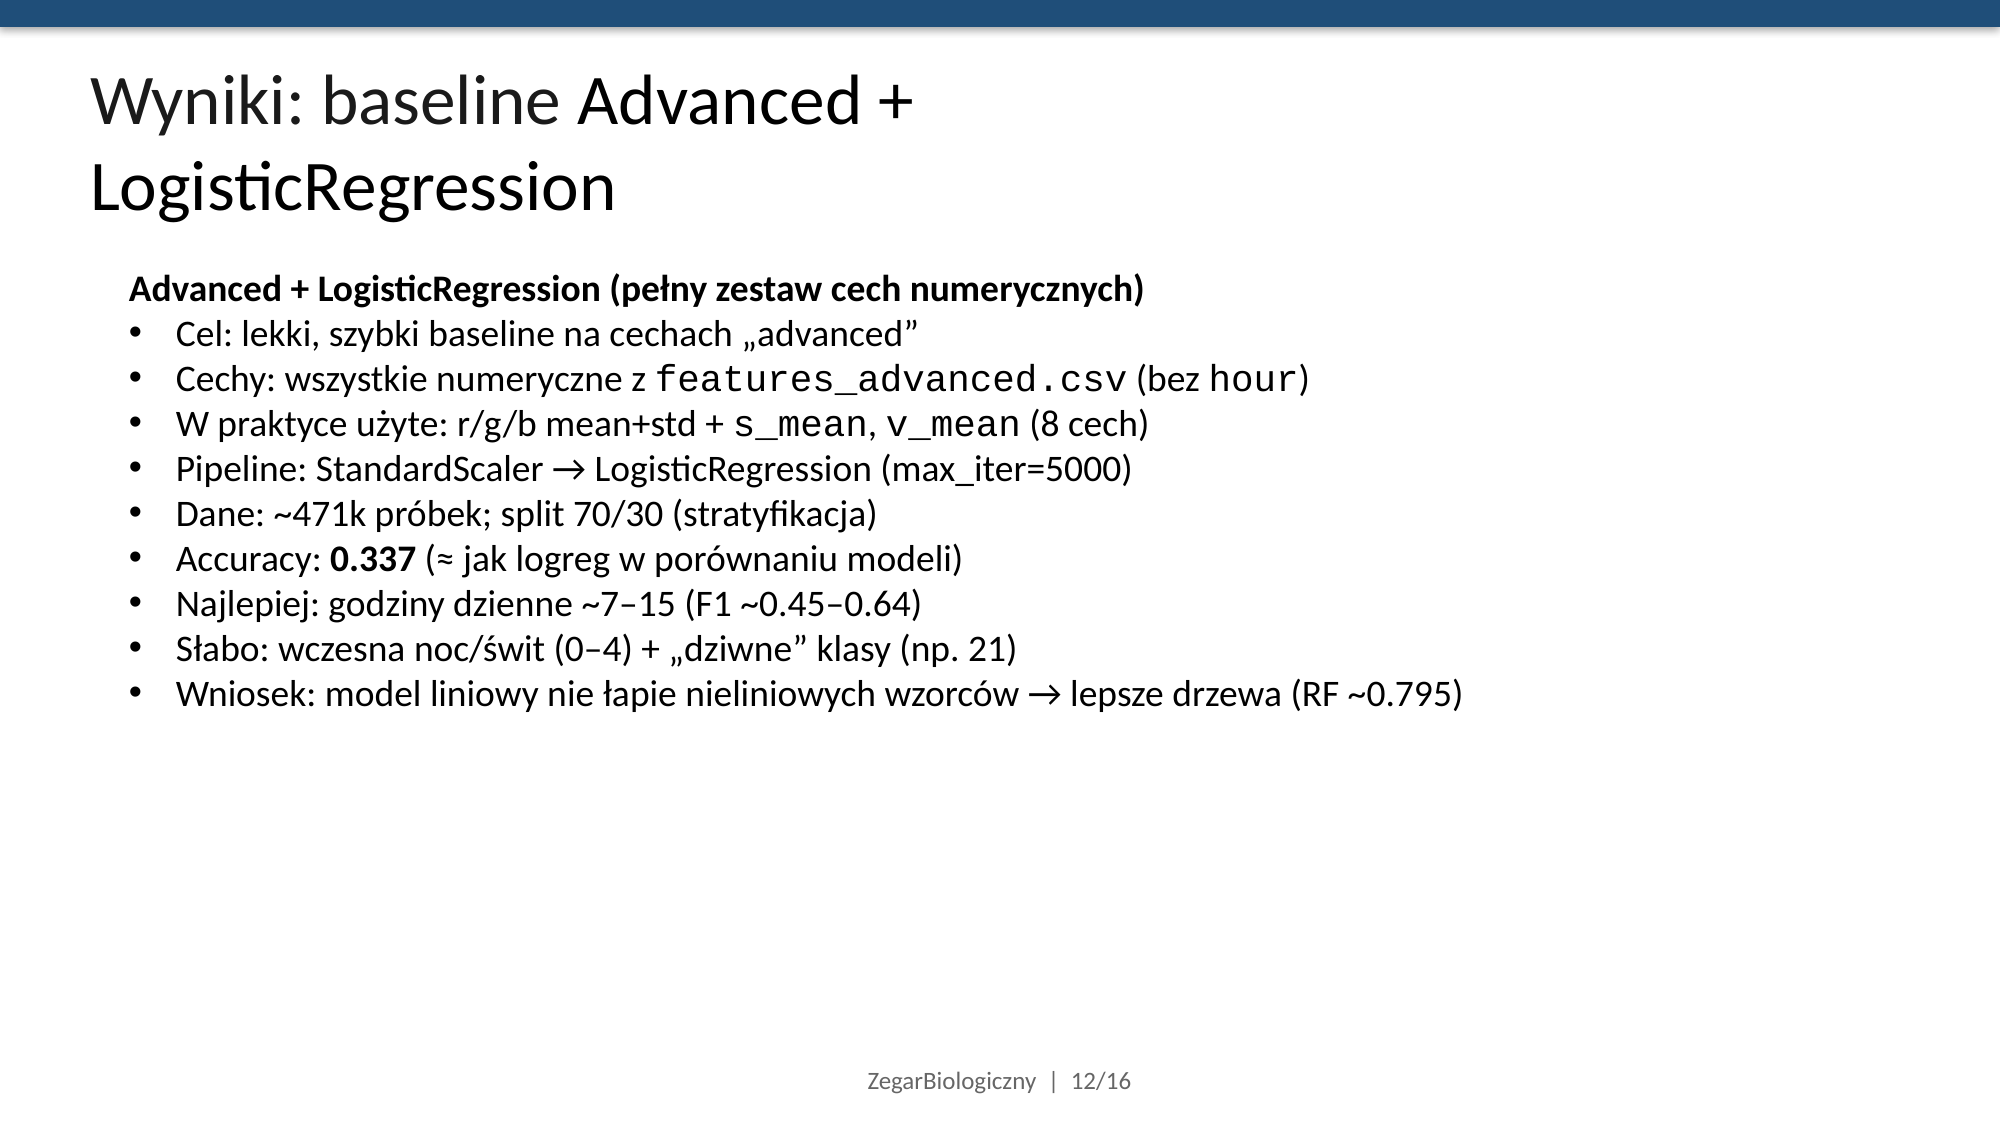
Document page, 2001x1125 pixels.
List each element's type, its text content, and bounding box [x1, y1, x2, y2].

text_box ZegarBiologiczny | 12/16 [852, 1057, 1148, 1103]
text_box Advanced + LogisticRegression (pełny zestaw cech numerycznych) Cel: lekki, szybki baseline na cechach „advanced” Cechy: wszystkie numeryczne z features_advanced.csv (bez hour) W praktyce użyte: r/g/b mean+std + s_mean, v_mean (8 cech) Pipeline: StandardScaler → LogisticRegression (max_iter=5000) Dane: ~471k próbek; split 70/30 (stratyfikacja) Accuracy: 0.337 (≈ jak logreg w porównaniu modeli) Najlepiej: godziny dzienne ~7–15 (F1 ~0.45–0.64) Słabo: wczesna noc/świt (0–4) + „dziwne” klasy (np. 21) Wniosek: model liniowy nie łapie nieliniowych wzorców → lepsze drzewa (RF ~0.795) [114, 256, 1541, 722]
title Wyniki: baseline Advanced + LogisticRegression [75, 45, 1425, 233]
text_box [0, 0, 2000, 28]
